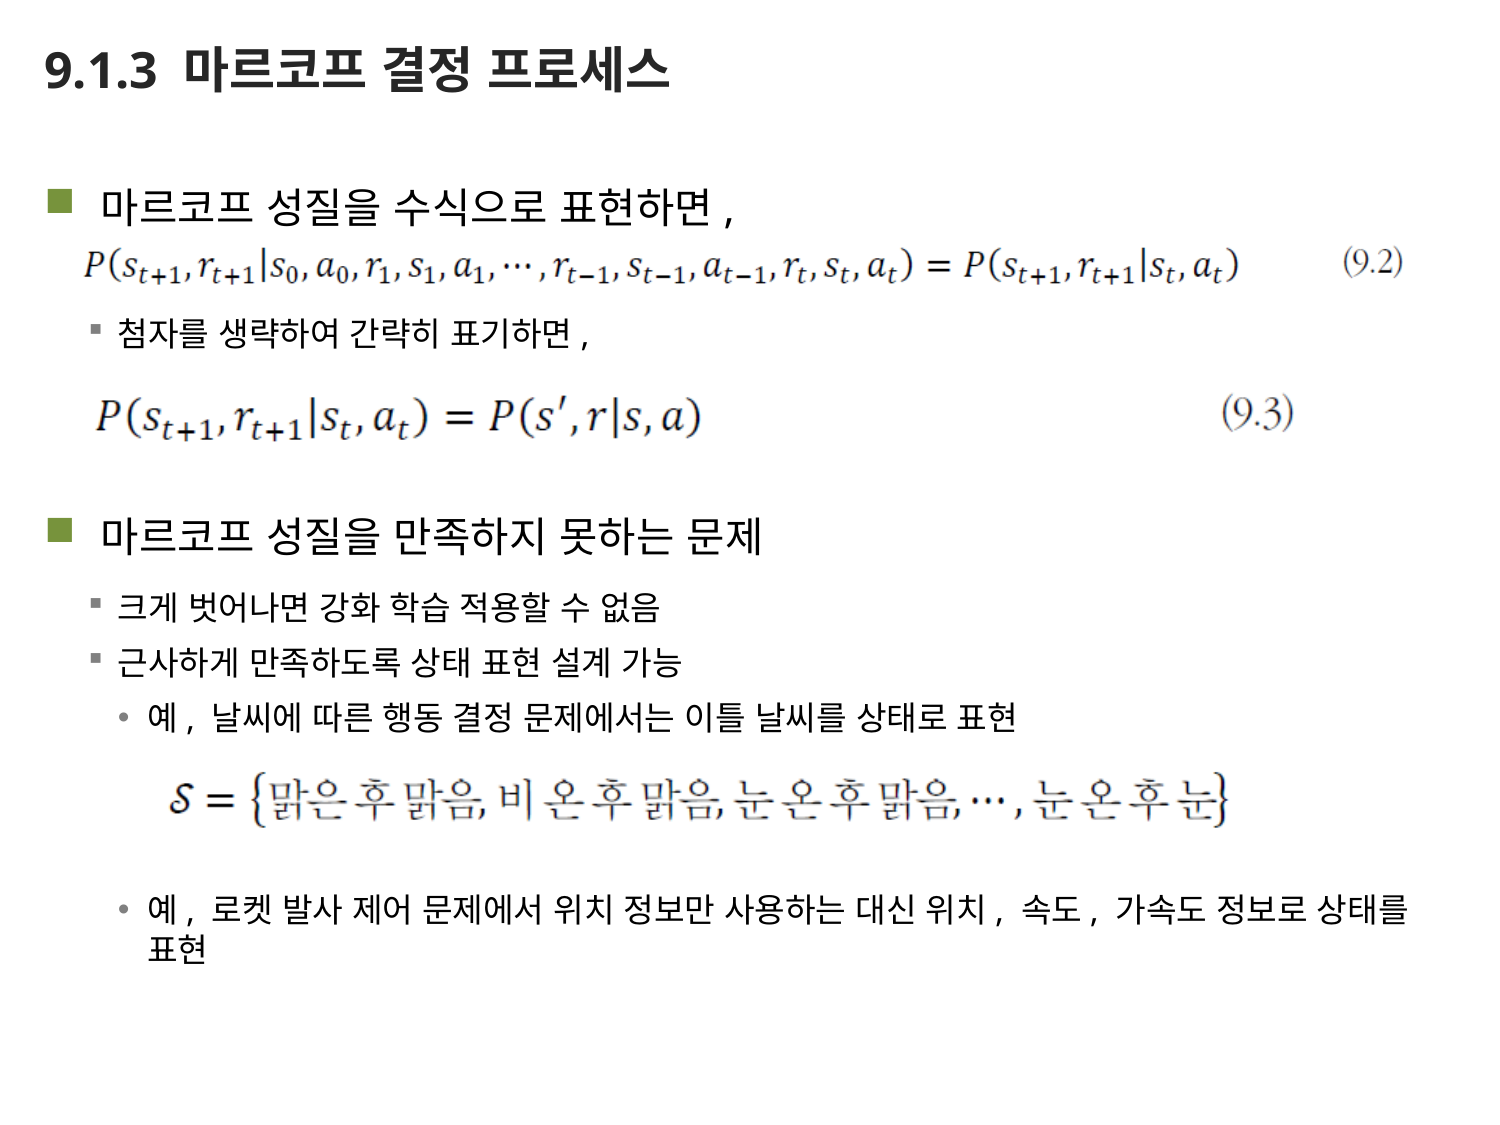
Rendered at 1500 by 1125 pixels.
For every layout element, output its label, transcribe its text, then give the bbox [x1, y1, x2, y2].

picture [76, 240, 1412, 294]
picture [158, 762, 1238, 839]
title 9.1.3 마르코프 결정 프로세스 [29, 23, 1448, 114]
picture [88, 385, 1308, 452]
list 마르코프 성질을 수식으로 표현하면, 첨자를 생략하여 간략히 표기하면, 마르코프 성질을 만족하지 못하는 문제 크게 벗어나면 강화 학습 적용할 수 없음 근사하게 만족하도록 상태 표현 설계 가능 예, 날씨에 따른 행동 결정 문제에서는 이틀 날씨를 상태로 표현 예, 로켓 발사 제어 문제에서 위치 정보만 사용하는 대신 위치, 속도, 가속도 정보로 상태를 표현 [29, 148, 1471, 1083]
